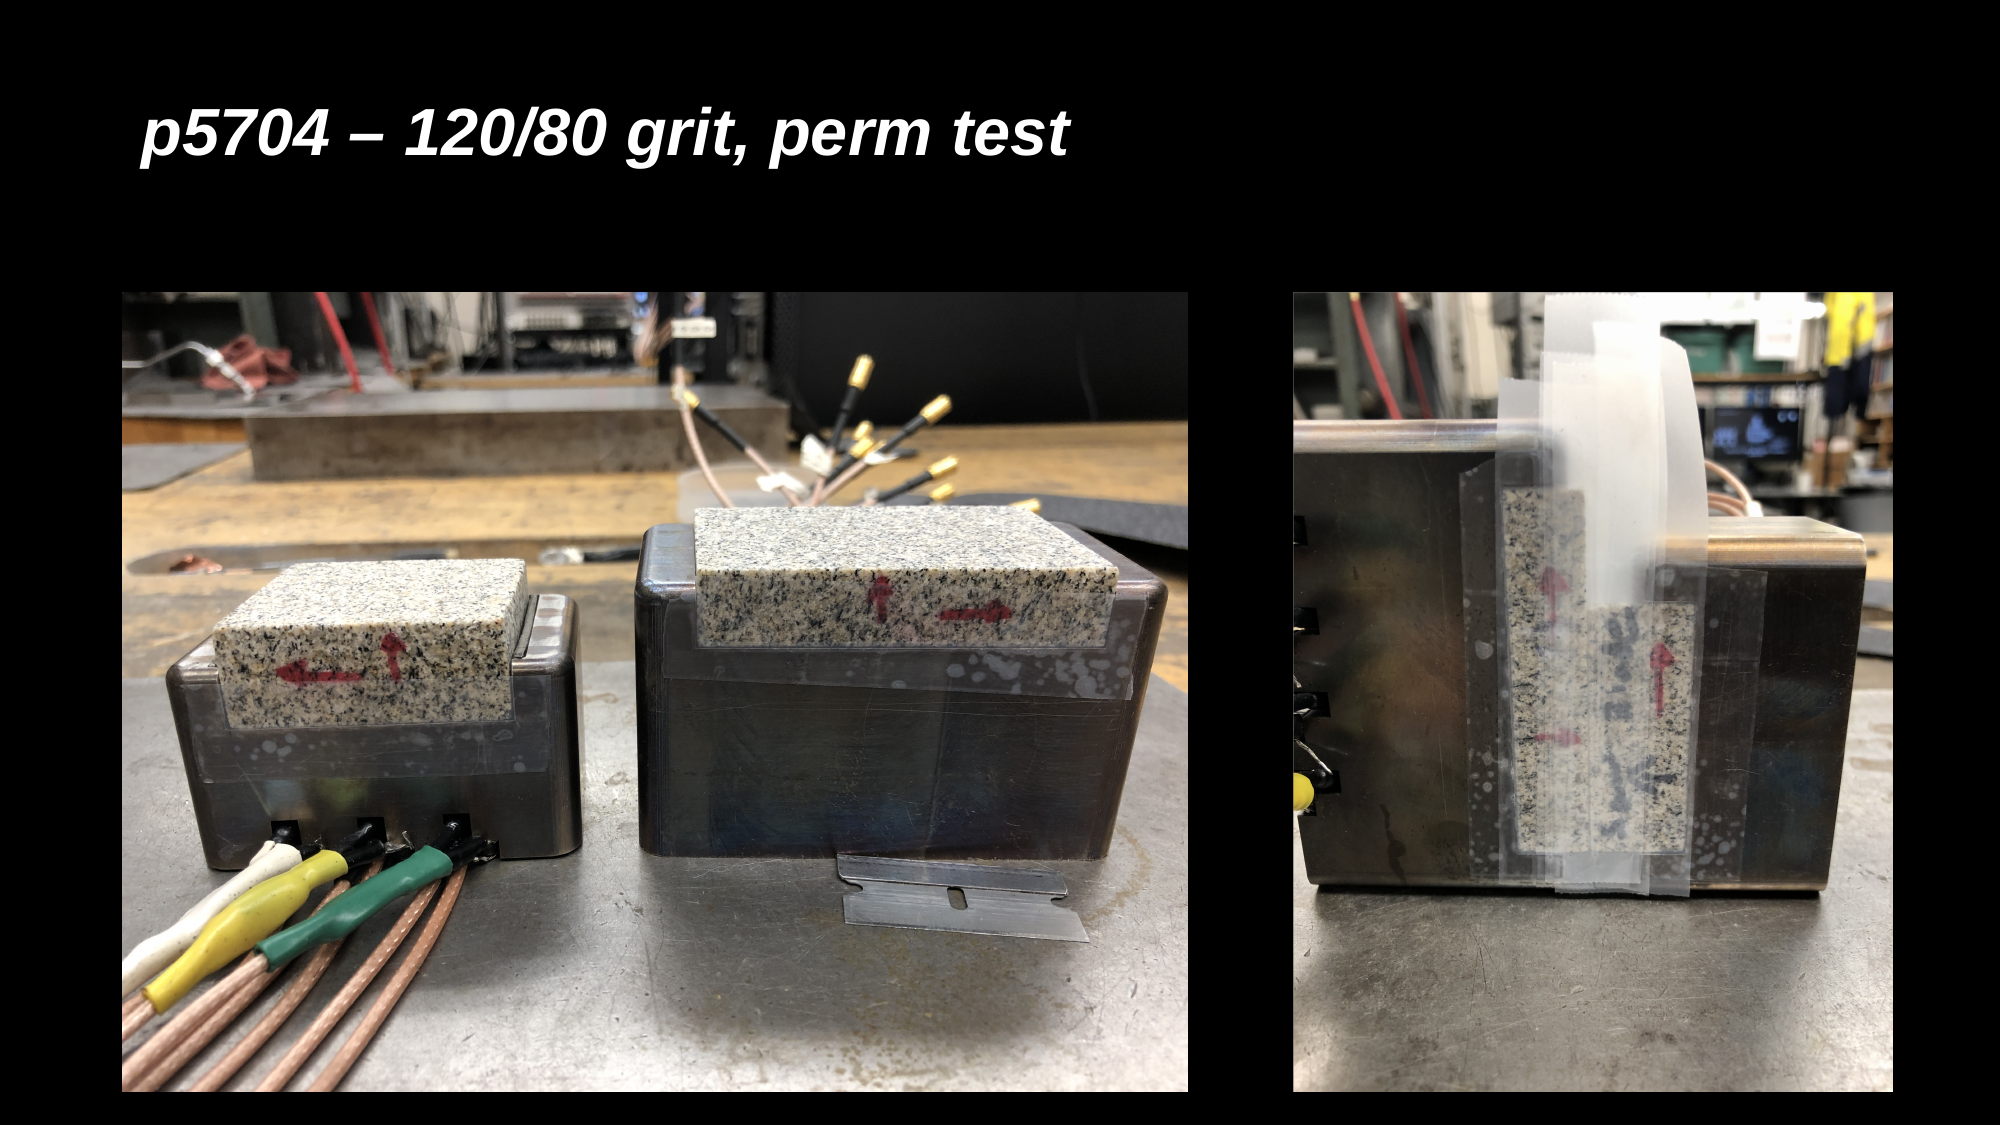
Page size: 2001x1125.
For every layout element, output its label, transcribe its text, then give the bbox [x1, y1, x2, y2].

picture [1193, 293, 1993, 1091]
picture [122, 292, 1188, 1092]
text_box p5704 – 120/80 grit, perm test [126, 80, 1086, 176]
